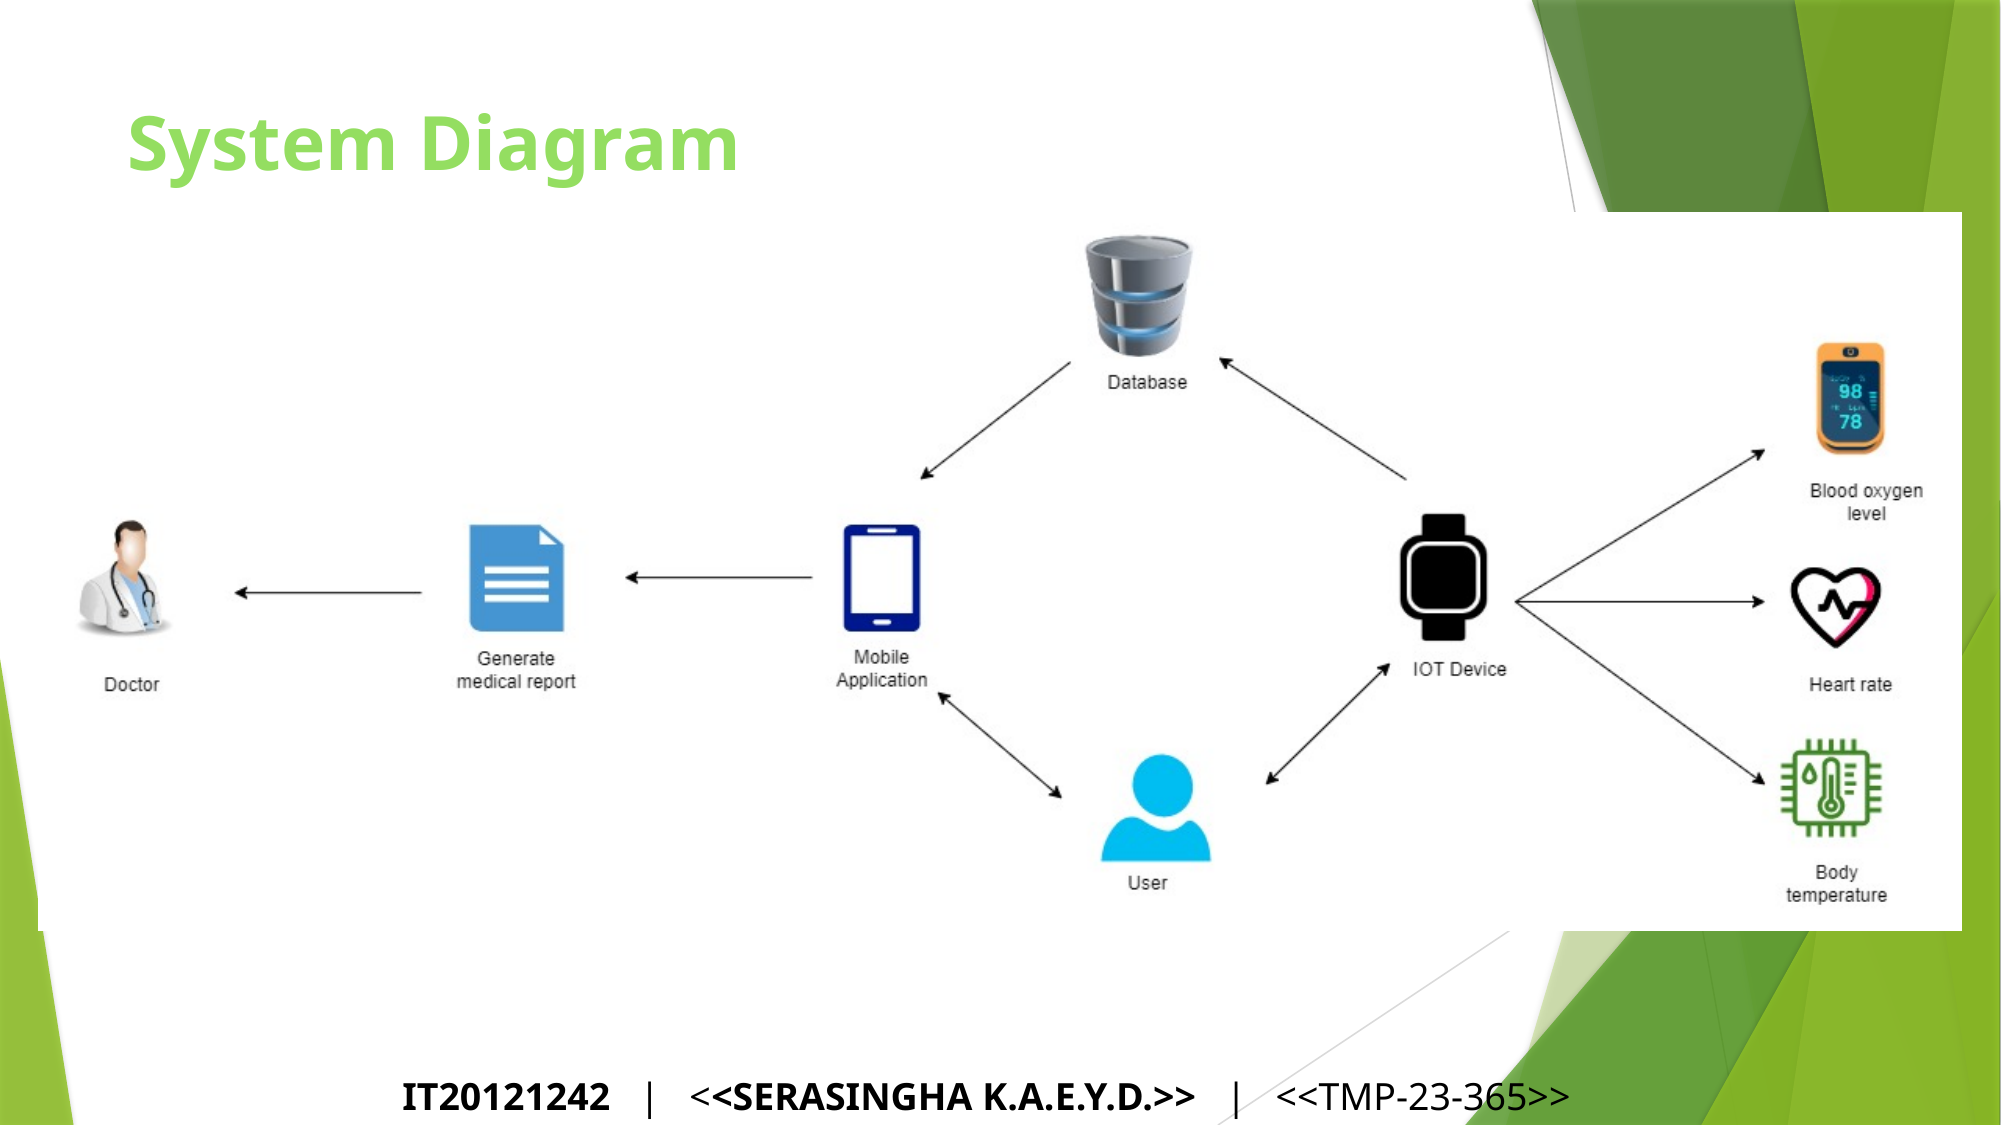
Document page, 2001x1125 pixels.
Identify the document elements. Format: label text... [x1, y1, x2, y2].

title System Diagram [112, 32, 1523, 209]
text_box IT20121242 | <<SERASINGHA K.A.E.Y.D.>> | <<TMP-23-365>> [386, 1063, 1589, 1125]
picture [37, 211, 1963, 931]
